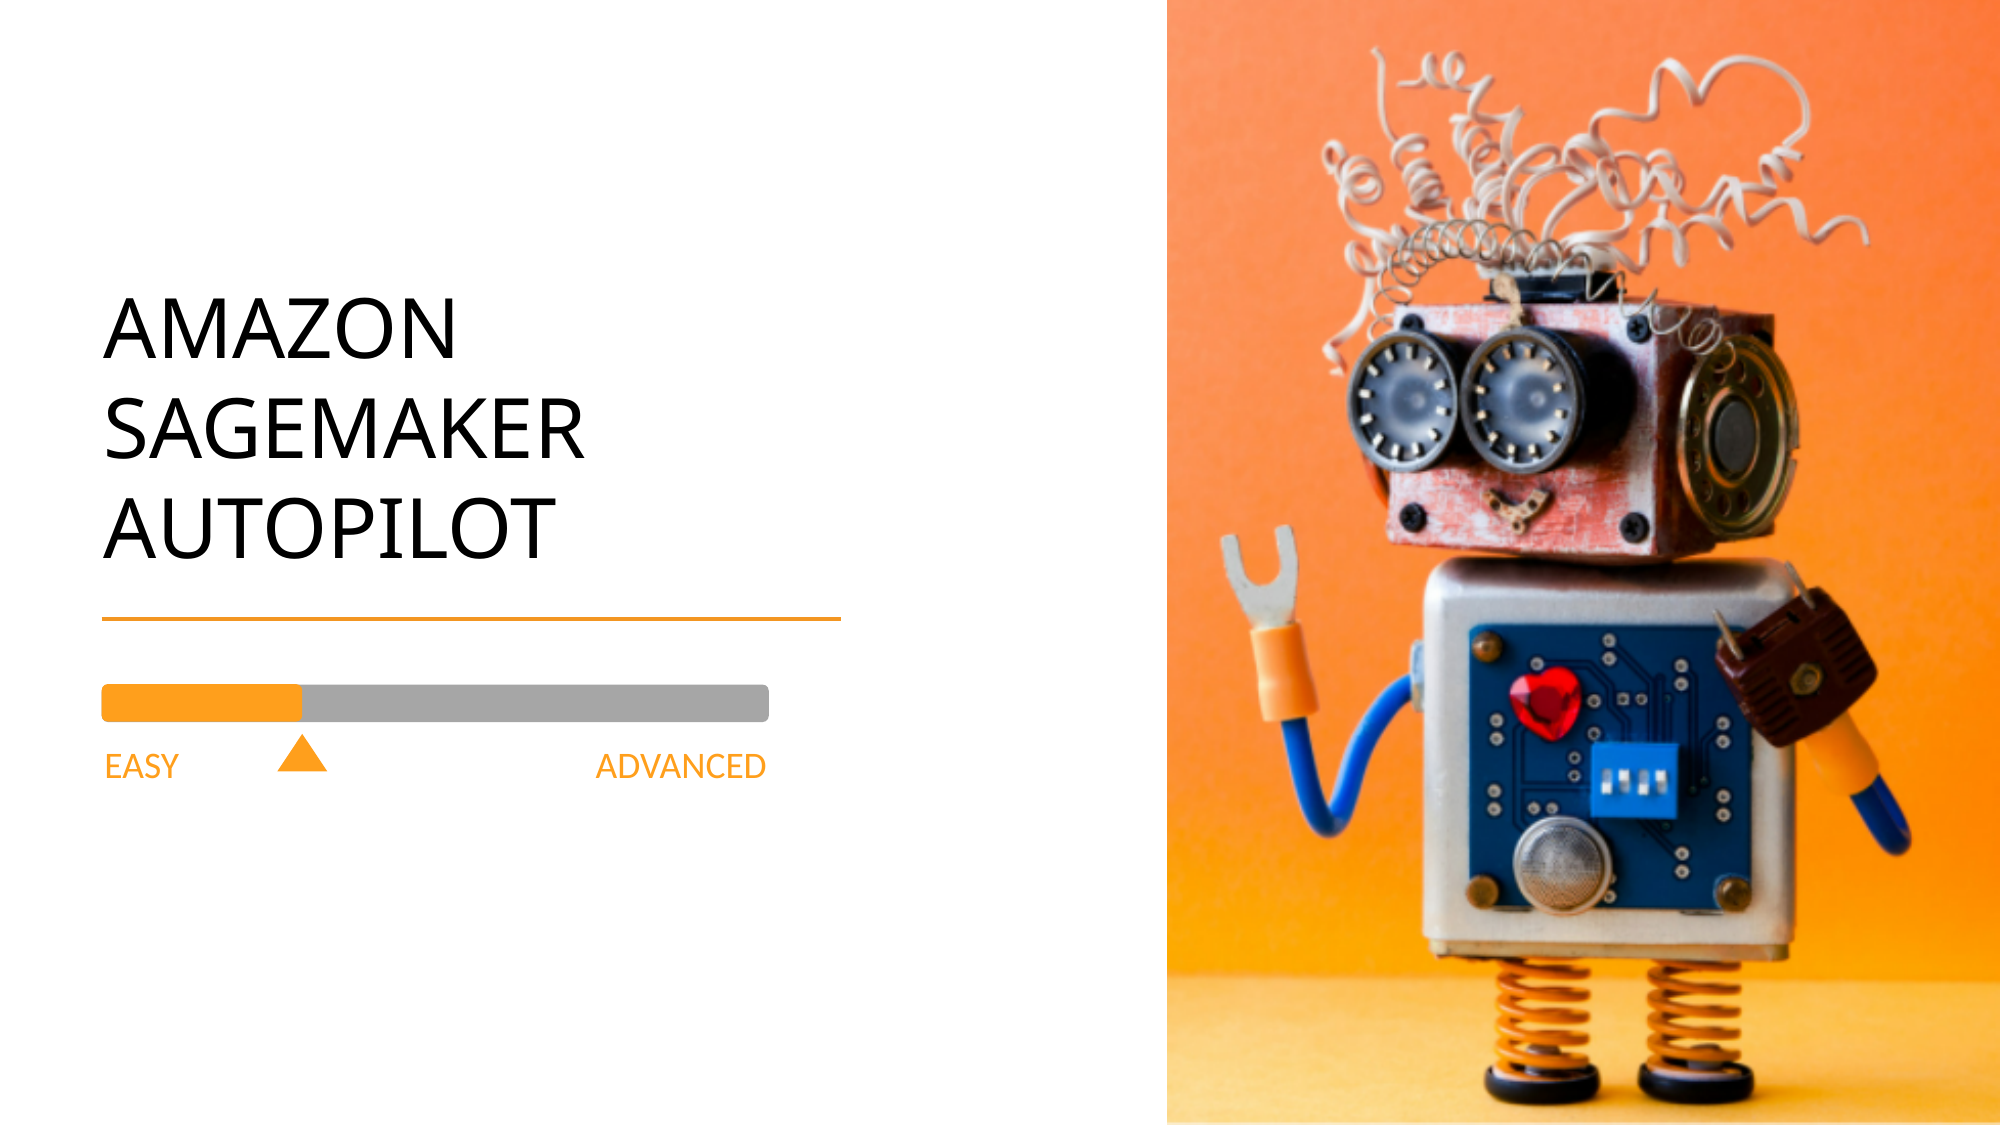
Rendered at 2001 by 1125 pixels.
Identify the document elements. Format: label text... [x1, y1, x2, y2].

text_box [100, 683, 304, 723]
text_box [275, 732, 330, 773]
picture [1167, 0, 2000, 1125]
text_box ADVANCED [580, 733, 782, 794]
text_box EASY [89, 733, 195, 794]
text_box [89, 267, 894, 619]
text_box [107, 683, 770, 724]
